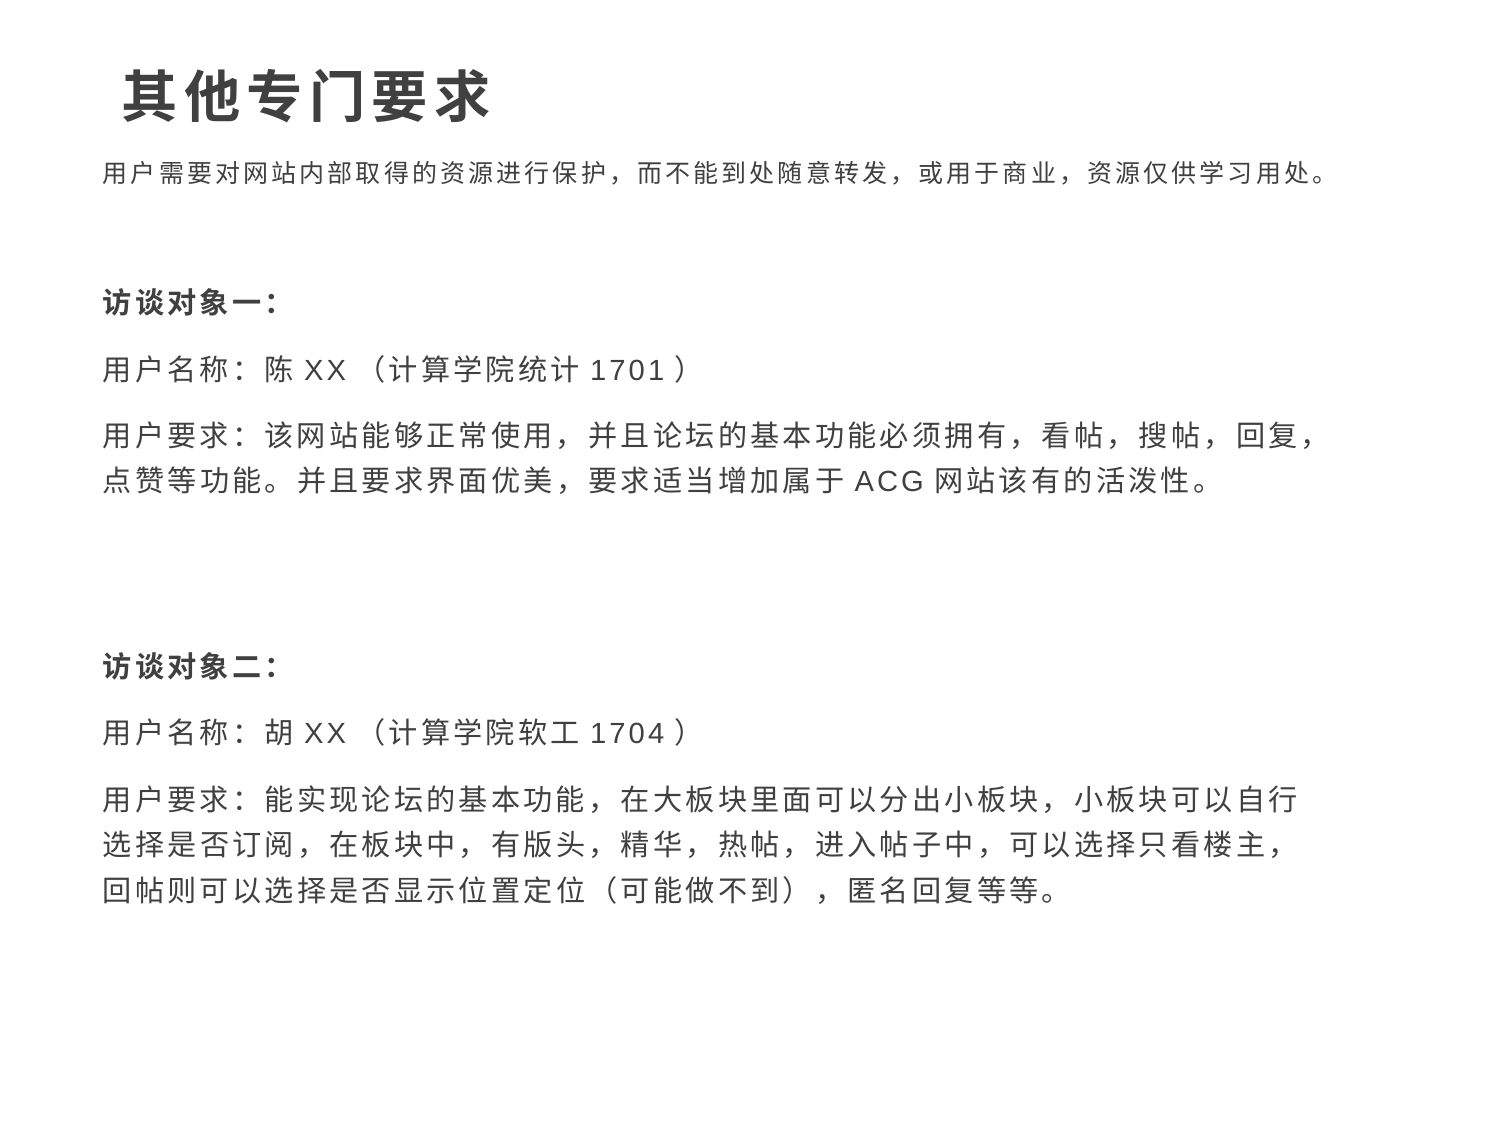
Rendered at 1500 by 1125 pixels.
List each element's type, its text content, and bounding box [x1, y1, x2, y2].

text_box 用户需要对网站内部取得的资源进行保护，而不能到处随意转发，或用于商业，资源仅供学习用处。 访谈对象一： 用户名称：陈XX（计算学院统计1701） 用户要求：该网站能够正常使用，并且论坛的基本功能必须拥有，看帖，搜帖，回复，点赞等功能。并且要求界面优美，要求适当增加属于ACG网站该有的活泼性。 访谈对象二： 用户名称：胡XX（计算学院软工1704） 用户要求：能实现论坛的基本功能，在大板块里面可以分出小板块，小板块可以自行选择是否订阅，在板块中，有版头，精华，热帖，进入帖子中，可以选择只看楼主，回帖则可以选择是否显示位置定位（可能做不到），匿名回复等等。 [90, 148, 1329, 1094]
text_box 其他专门要求 [109, 56, 557, 134]
